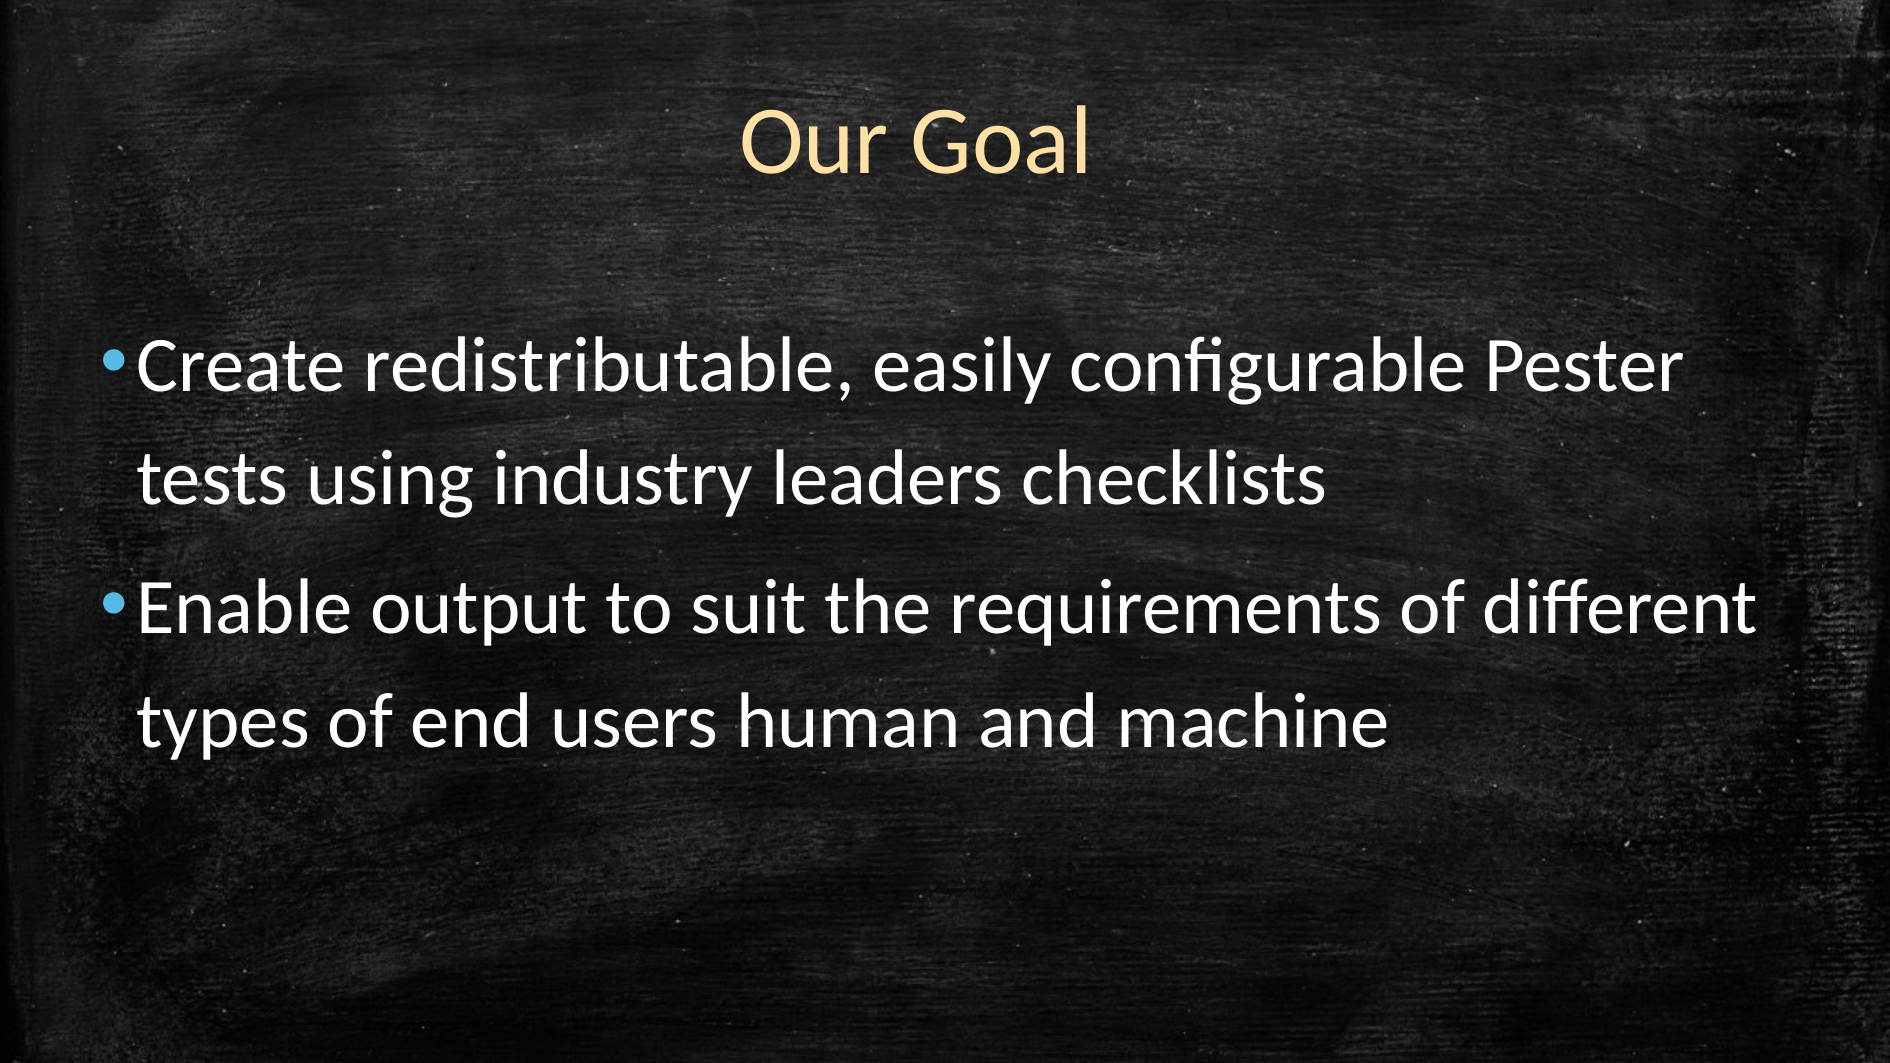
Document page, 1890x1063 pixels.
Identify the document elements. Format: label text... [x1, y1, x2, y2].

list Create redistributable, easily configurable Pester tests using industry leaders checklists Enable output to suit the requirements of different types of end users human and machine [85, 285, 1838, 878]
title Our Goal [724, 43, 1166, 203]
